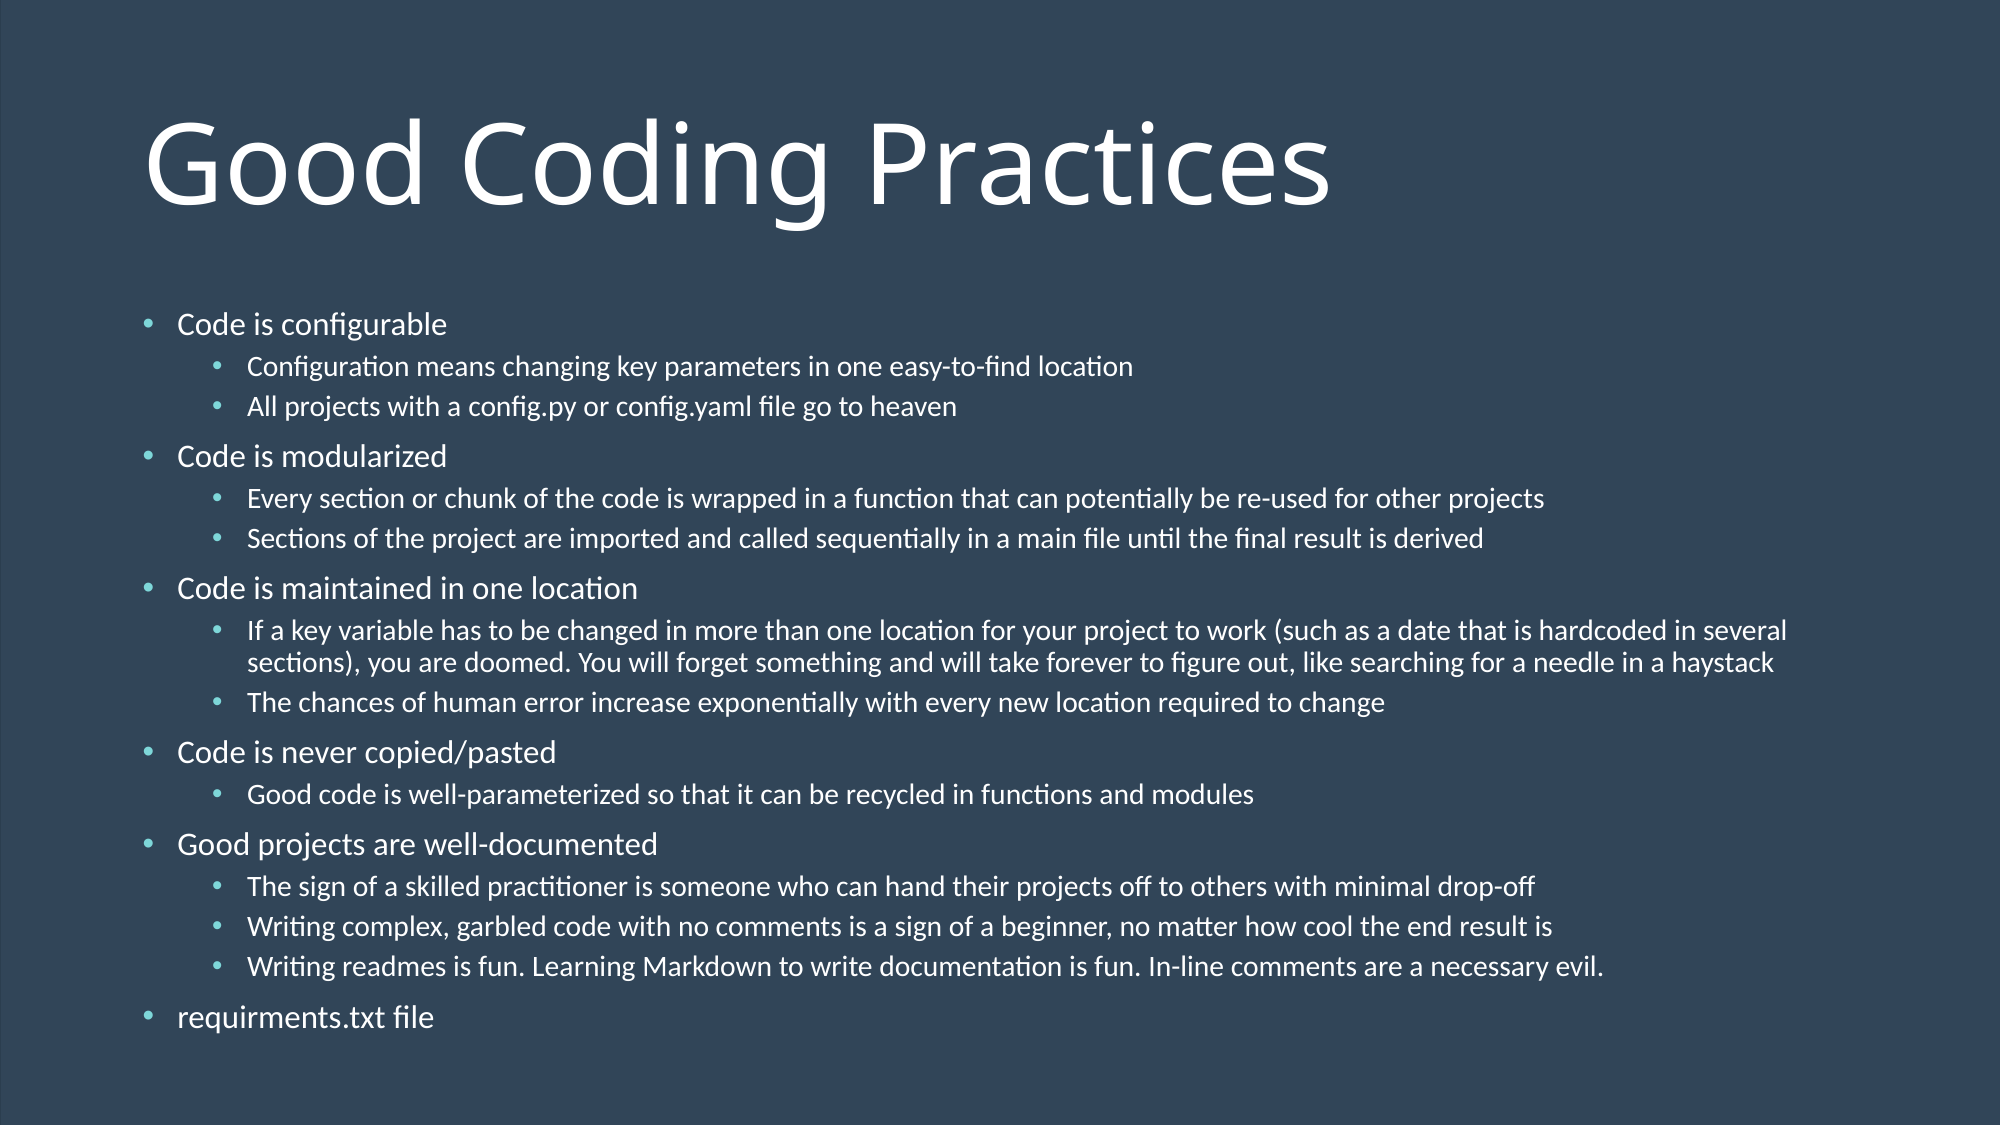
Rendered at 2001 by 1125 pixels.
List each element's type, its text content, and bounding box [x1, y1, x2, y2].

title Good Coding Practices [127, 59, 1873, 278]
list Code is configurable Configuration means changing key parameters in one easy-to-find location All projects with a config.py or config.yaml file go to heaven Code is modularized Every section or chunk of the code is wrapped in a function that can potentially be re-used for other projects Sections of the project are imported and called sequentially in a main file until the final result is derived Code is maintained in one location If a key variable has to be changed in more than one location for your project to work (such as a date that is hardcoded in several sections), you are doomed. You will forget something and will take forever to figure out, like searching for a needle in a haystack The chances of human error increase exponentially with every new location required to change Code is never copied/pasted Good code is well-parameterized so that it can be recycled in functions and modules Good projects are well-documented The sign of a skilled practitioner is someone who can hand their projects off to others with minimal drop-off Writing complex, garbled code with no comments is a sign of a beginner, no matter how cool the end result is Writing readmes is fun. Learning Markdown to write documentation is fun. In-line comments are a necessary evil. requirments.txt file [127, 299, 1873, 1050]
